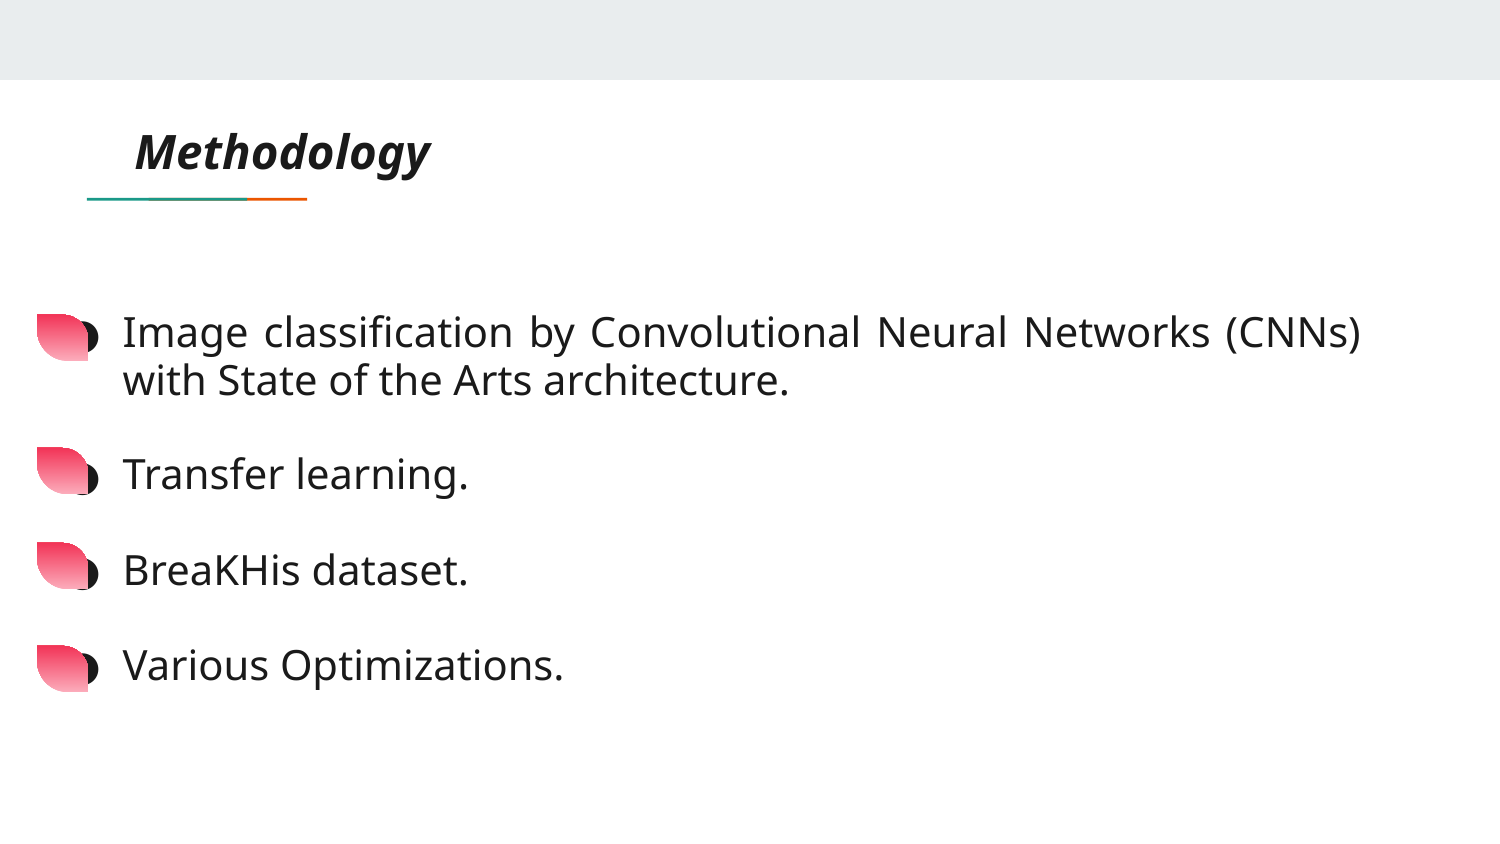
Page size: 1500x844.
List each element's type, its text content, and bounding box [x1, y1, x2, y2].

text_box [37, 645, 89, 693]
list Image classification by Convolutional Neural Networks (CNNs) with State of the Arts architecture. Transfer learning. BreaKHis dataset. Various Optimizations. [32, 294, 1377, 727]
text_box [37, 447, 89, 495]
text_box [37, 542, 89, 590]
title Methodology [119, 106, 1381, 195]
text_box [37, 314, 89, 362]
